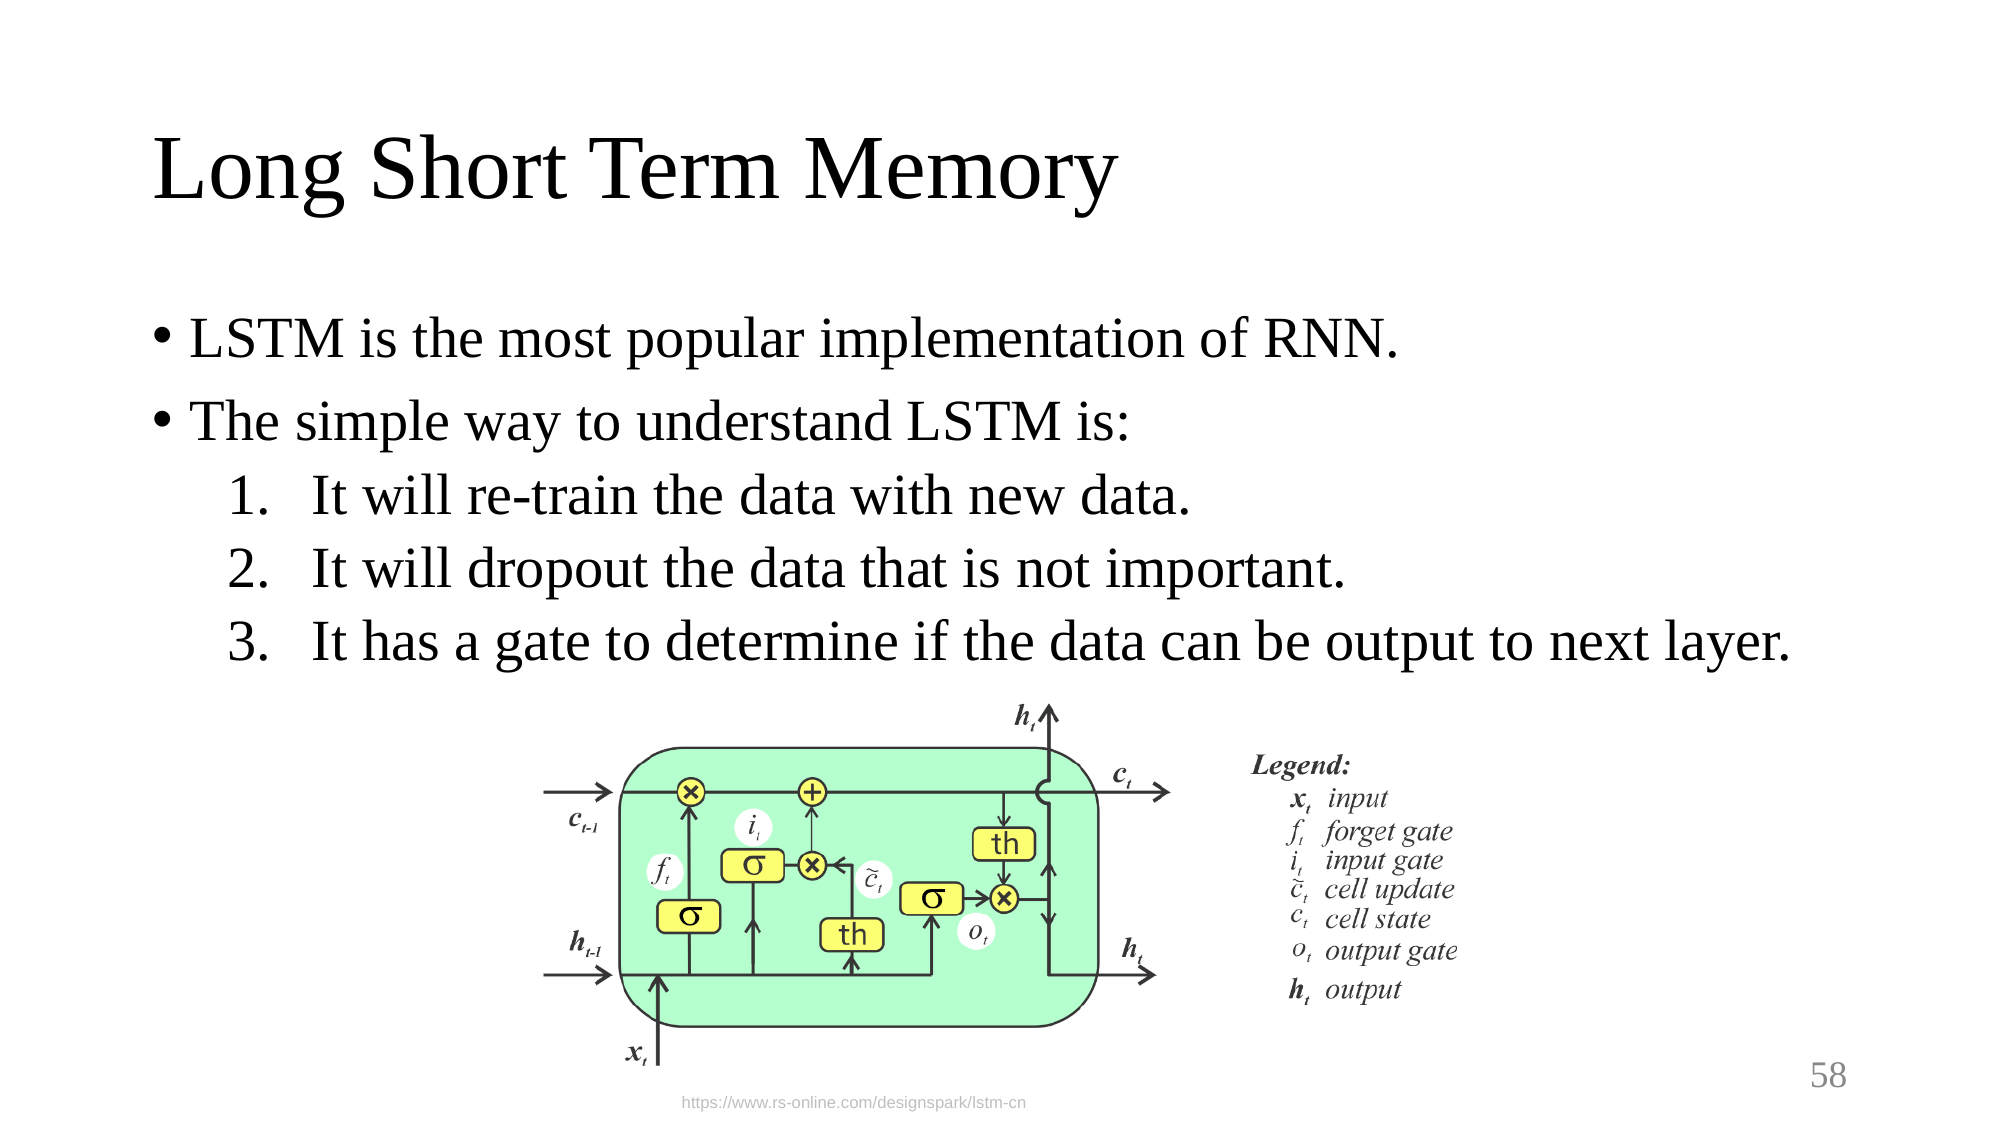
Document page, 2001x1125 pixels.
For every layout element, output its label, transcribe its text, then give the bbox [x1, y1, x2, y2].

title Long Short Term Memory [137, 59, 1863, 278]
slide_number 58 [1412, 1042, 1863, 1103]
list LSTM is the most popular implementation of RNN. The simple way to understand LSTM is: It will re-train the data with new data. It will dropout the data that is not important. It has a gate to determine if the data can be output to next layer. [137, 299, 1863, 1014]
text_box https://www.rs-online.com/designspark/lstm-cn [666, 1084, 1042, 1120]
picture [542, 703, 1457, 1066]
